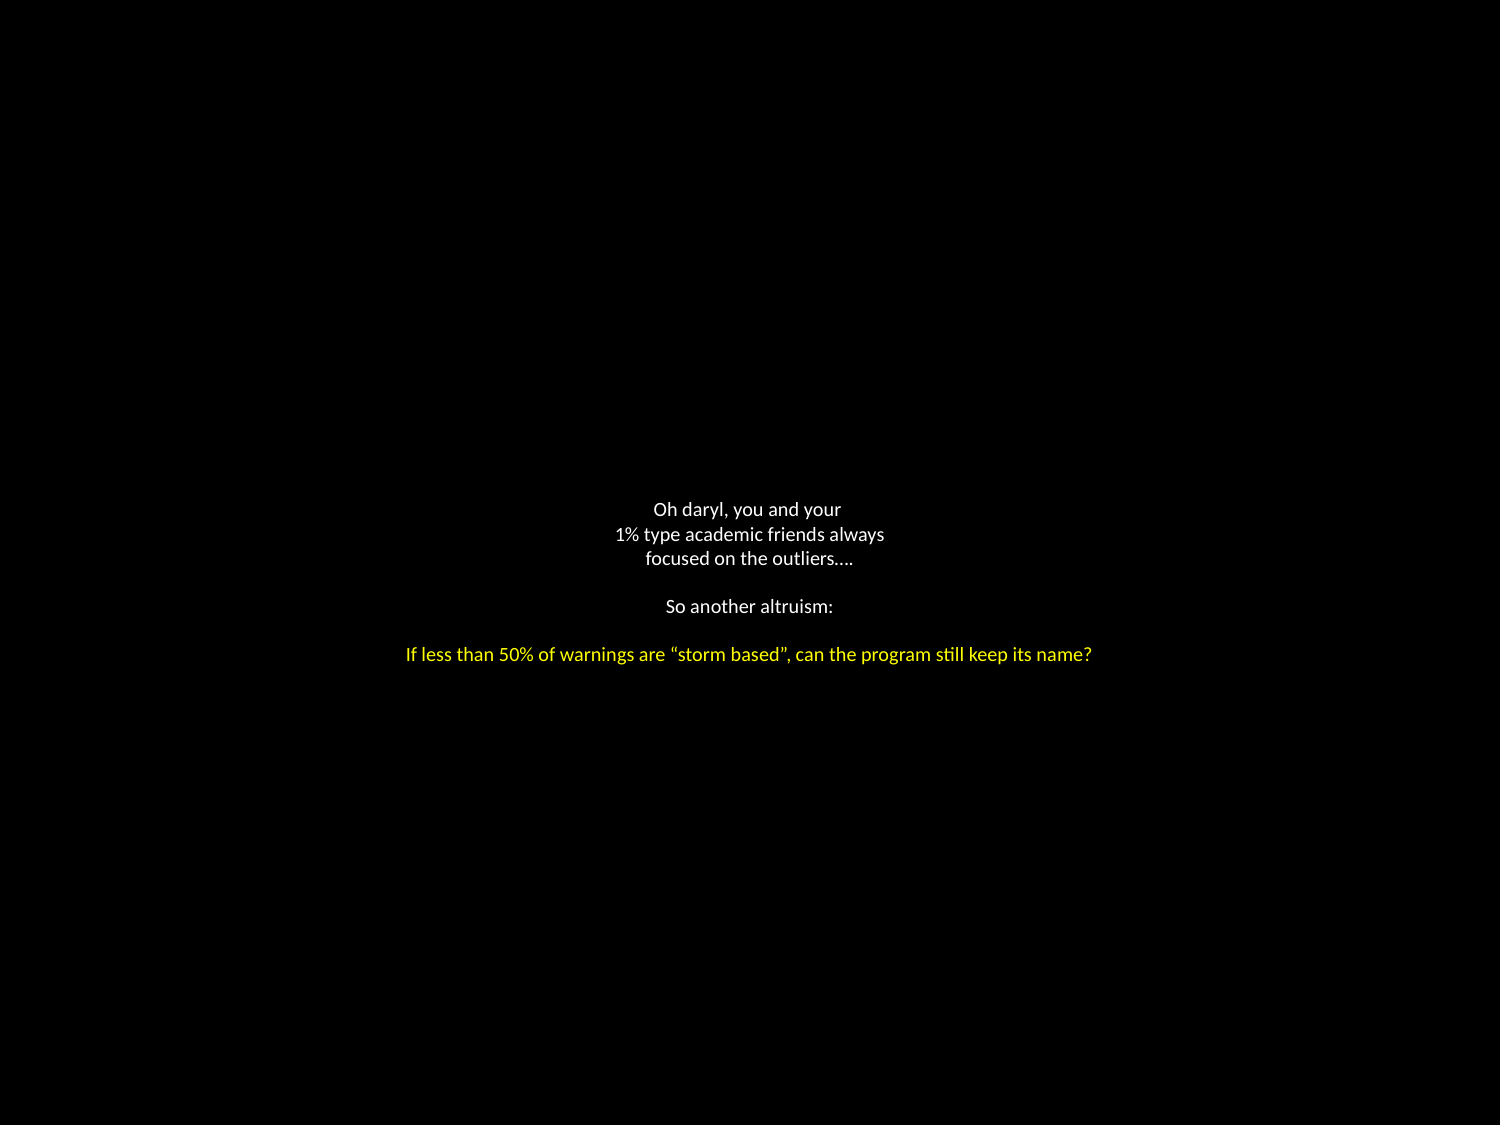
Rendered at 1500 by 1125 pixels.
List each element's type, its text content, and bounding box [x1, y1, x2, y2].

title Oh daryl, you and your 1% type academic friends always focused on the outliers…. So another altruism: If less than 50% of warnings are “storm based”, can the program still keep its name? [75, 487, 1425, 675]
